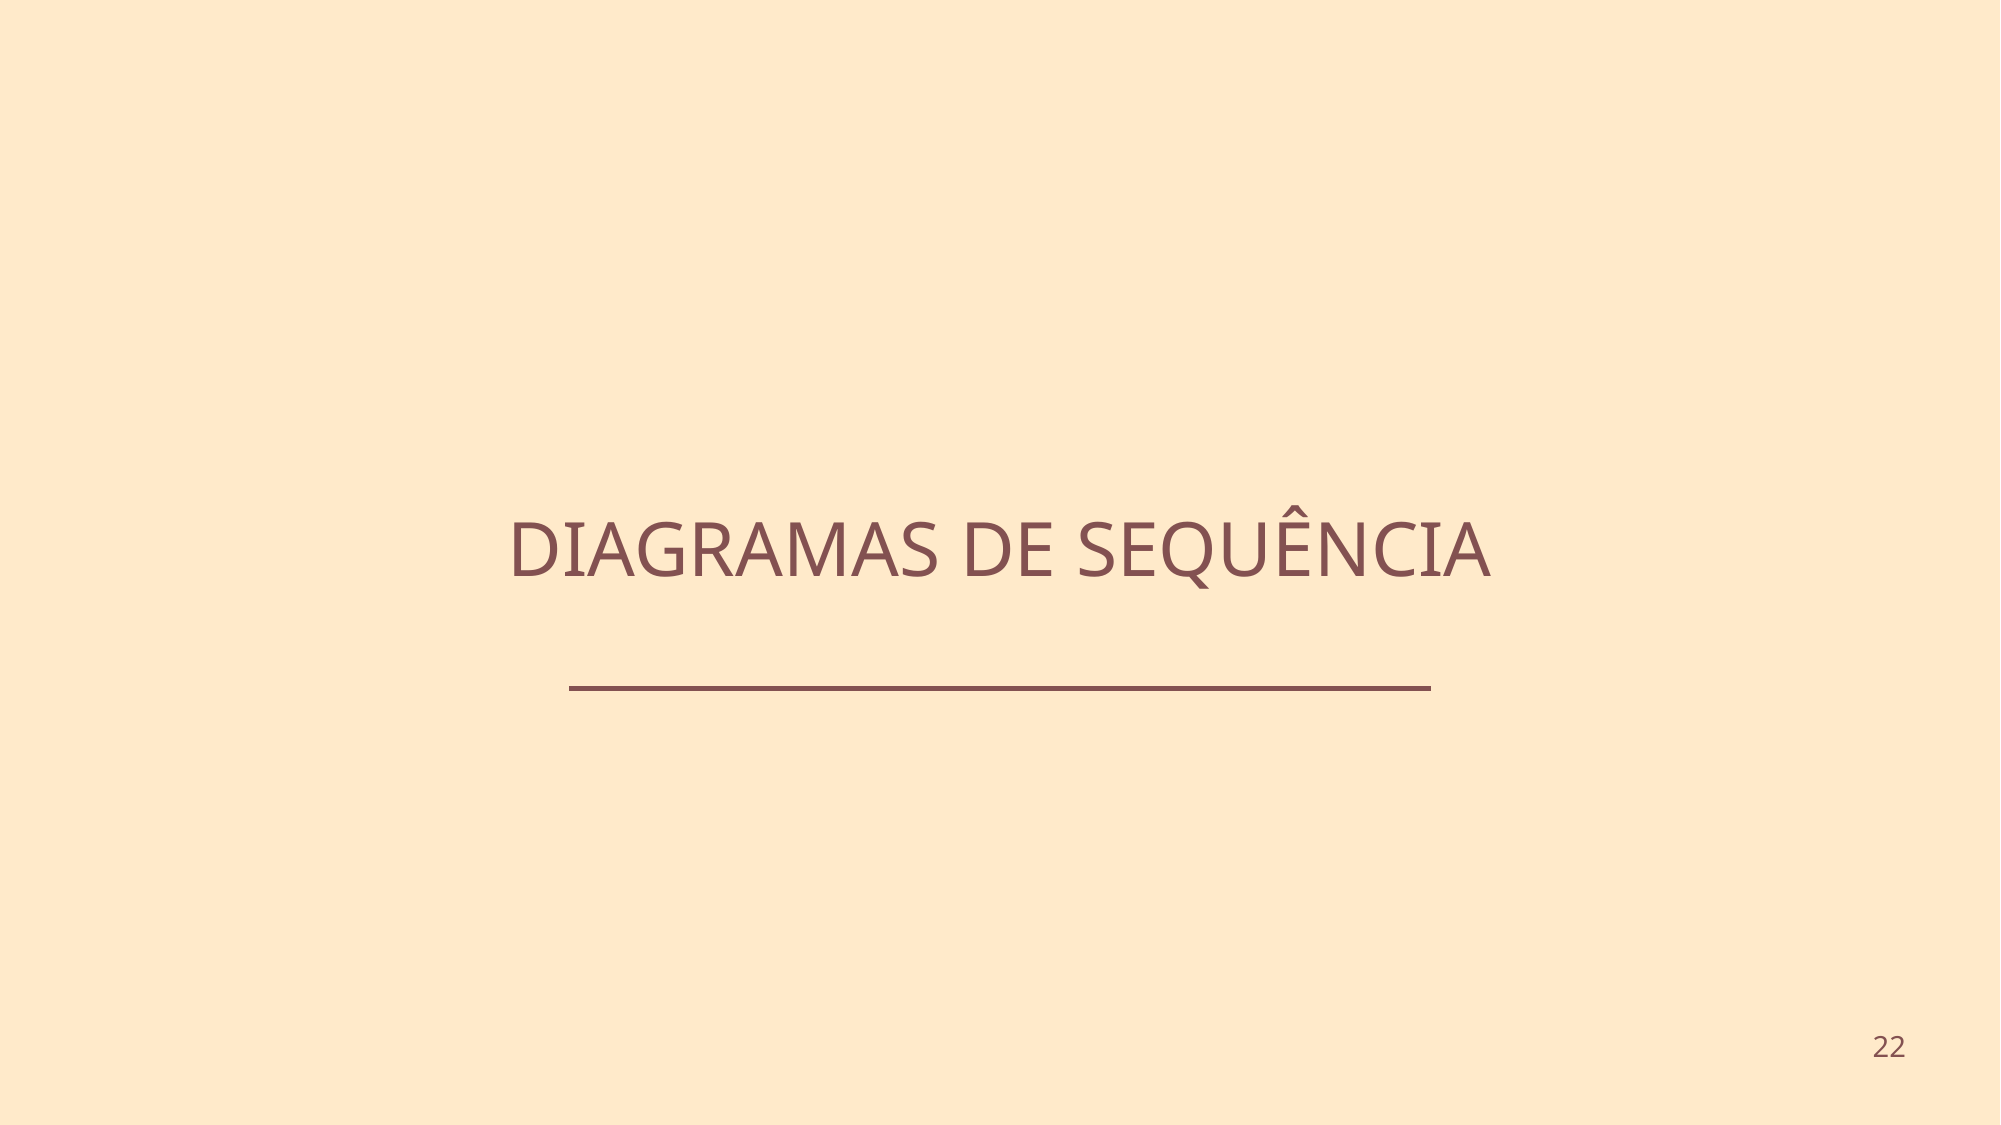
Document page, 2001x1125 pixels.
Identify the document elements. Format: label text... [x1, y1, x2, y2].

text_box 22 [1843, 1020, 1935, 1071]
text_box DIAGRAMAS DE SEQUÊNCIA [328, 494, 1672, 600]
